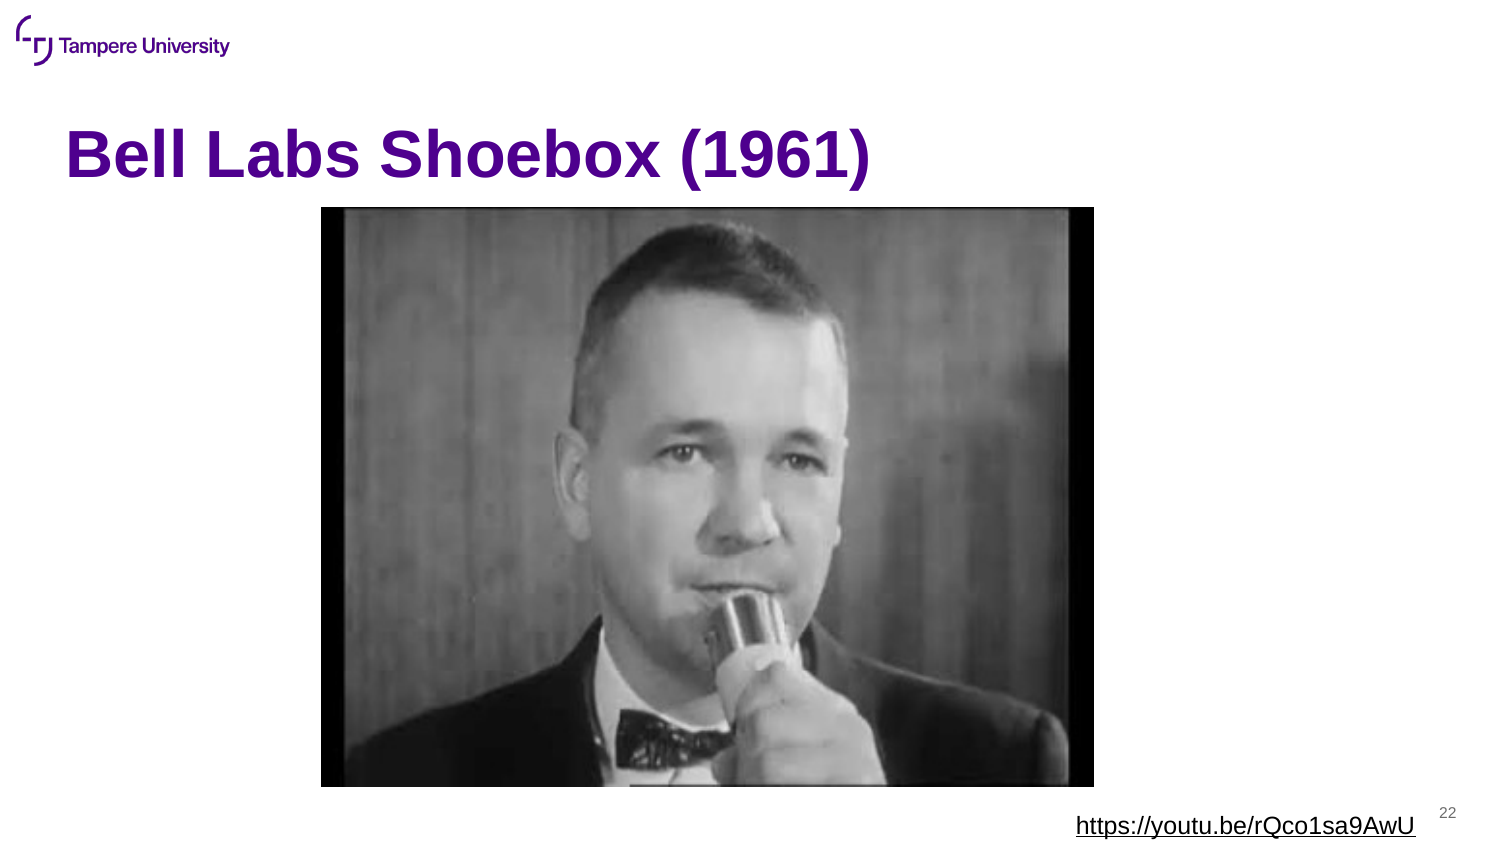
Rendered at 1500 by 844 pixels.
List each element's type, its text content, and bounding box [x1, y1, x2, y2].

title Bell Labs Shoebox (1961) [50, 112, 1345, 192]
text_box https://youtu.be/rQco1sa9AwU [1061, 802, 1455, 844]
picture [15, 14, 230, 66]
slide_number 22 [1439, 798, 1486, 830]
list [320, 206, 1095, 788]
